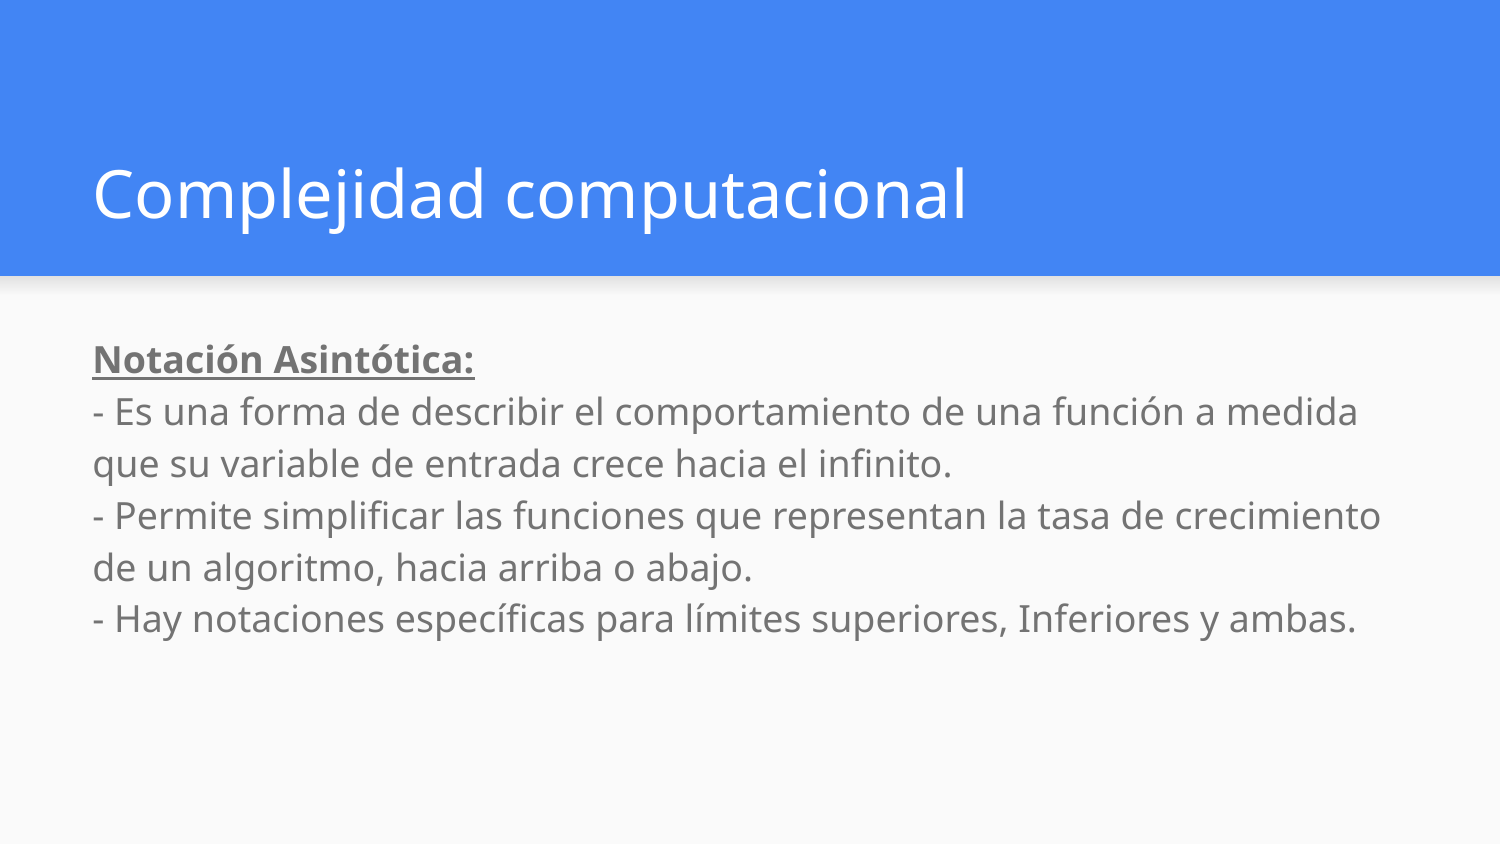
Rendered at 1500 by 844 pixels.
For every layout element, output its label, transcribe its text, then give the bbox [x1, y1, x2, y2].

list Notación Asintótica: - Es una forma de describir el comportamiento de una función a medida que su variable de entrada crece hacia el infinito. - Permite simplificar las funciones que representan la tasa de crecimiento de un algoritmo, hacia arriba o abajo. - Hay notaciones específicas para límites superiores, Inferiores y ambas. [77, 314, 1427, 760]
title Complejidad computacional [77, 121, 1427, 248]
